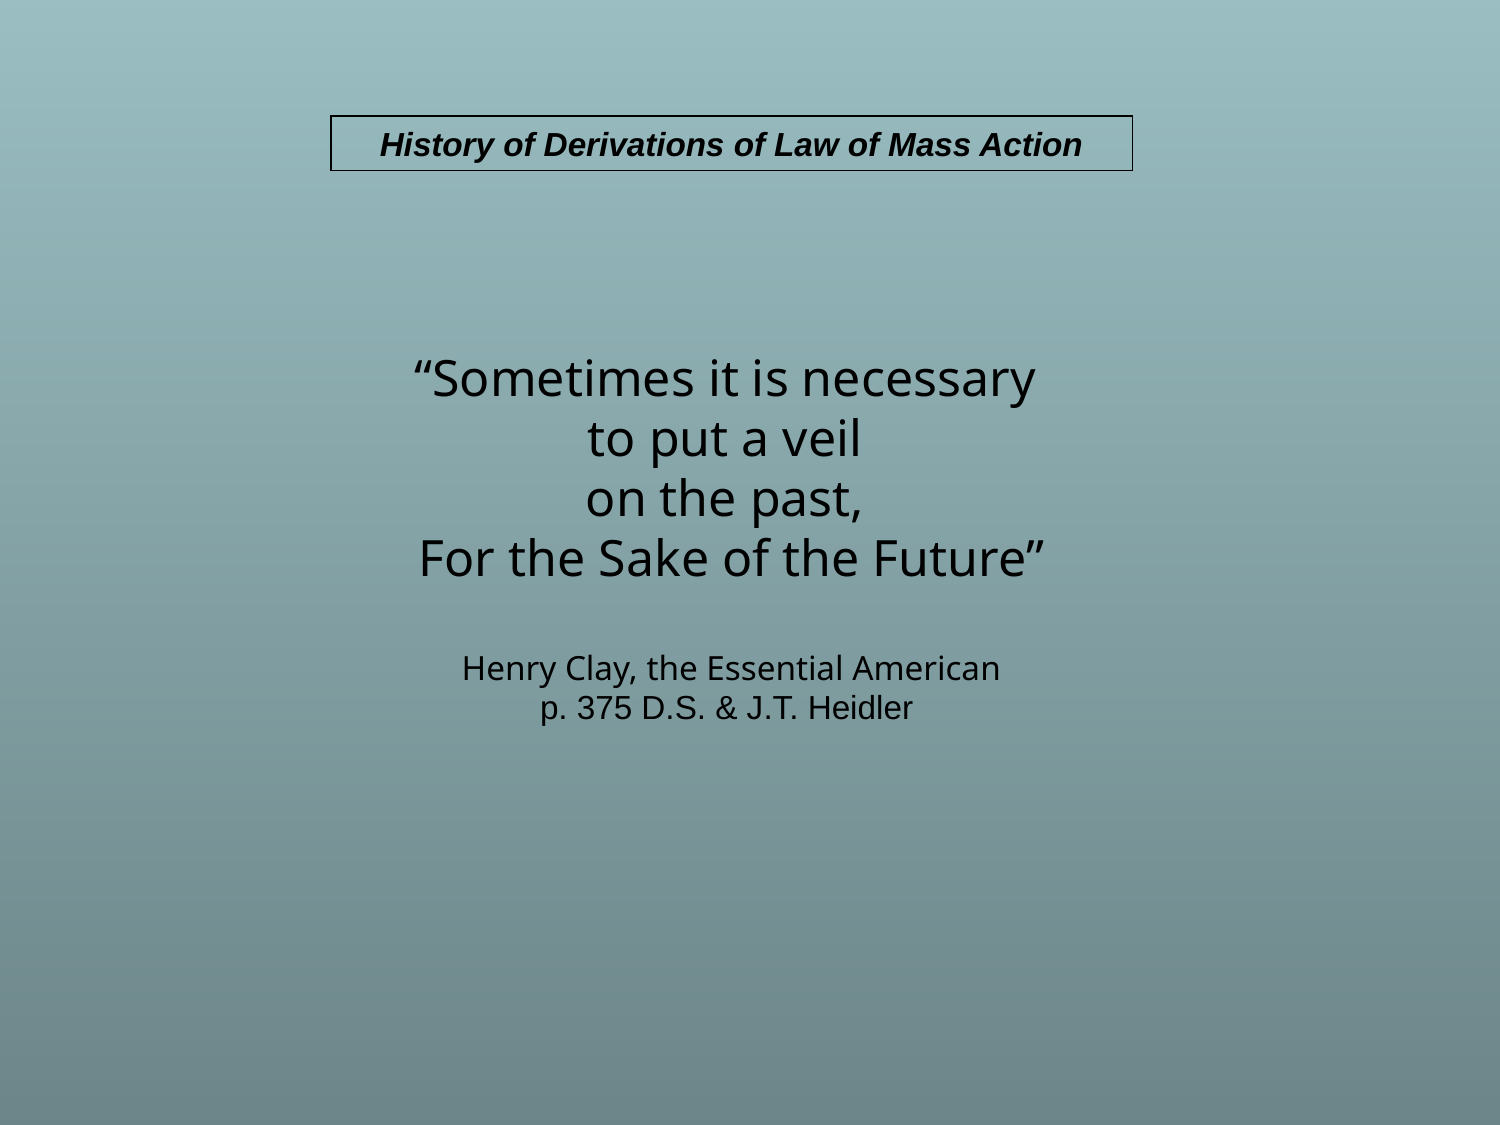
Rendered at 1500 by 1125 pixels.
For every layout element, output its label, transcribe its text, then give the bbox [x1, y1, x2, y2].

text_box “Sometimes it is necessary to put a veil on the past, For the Sake of the Future” Henry Clay, the Essential American p. 375 D.S. & J.T. Heidler [175, 339, 1289, 774]
text_box History of Derivations of Law of Mass Action [330, 116, 1133, 171]
